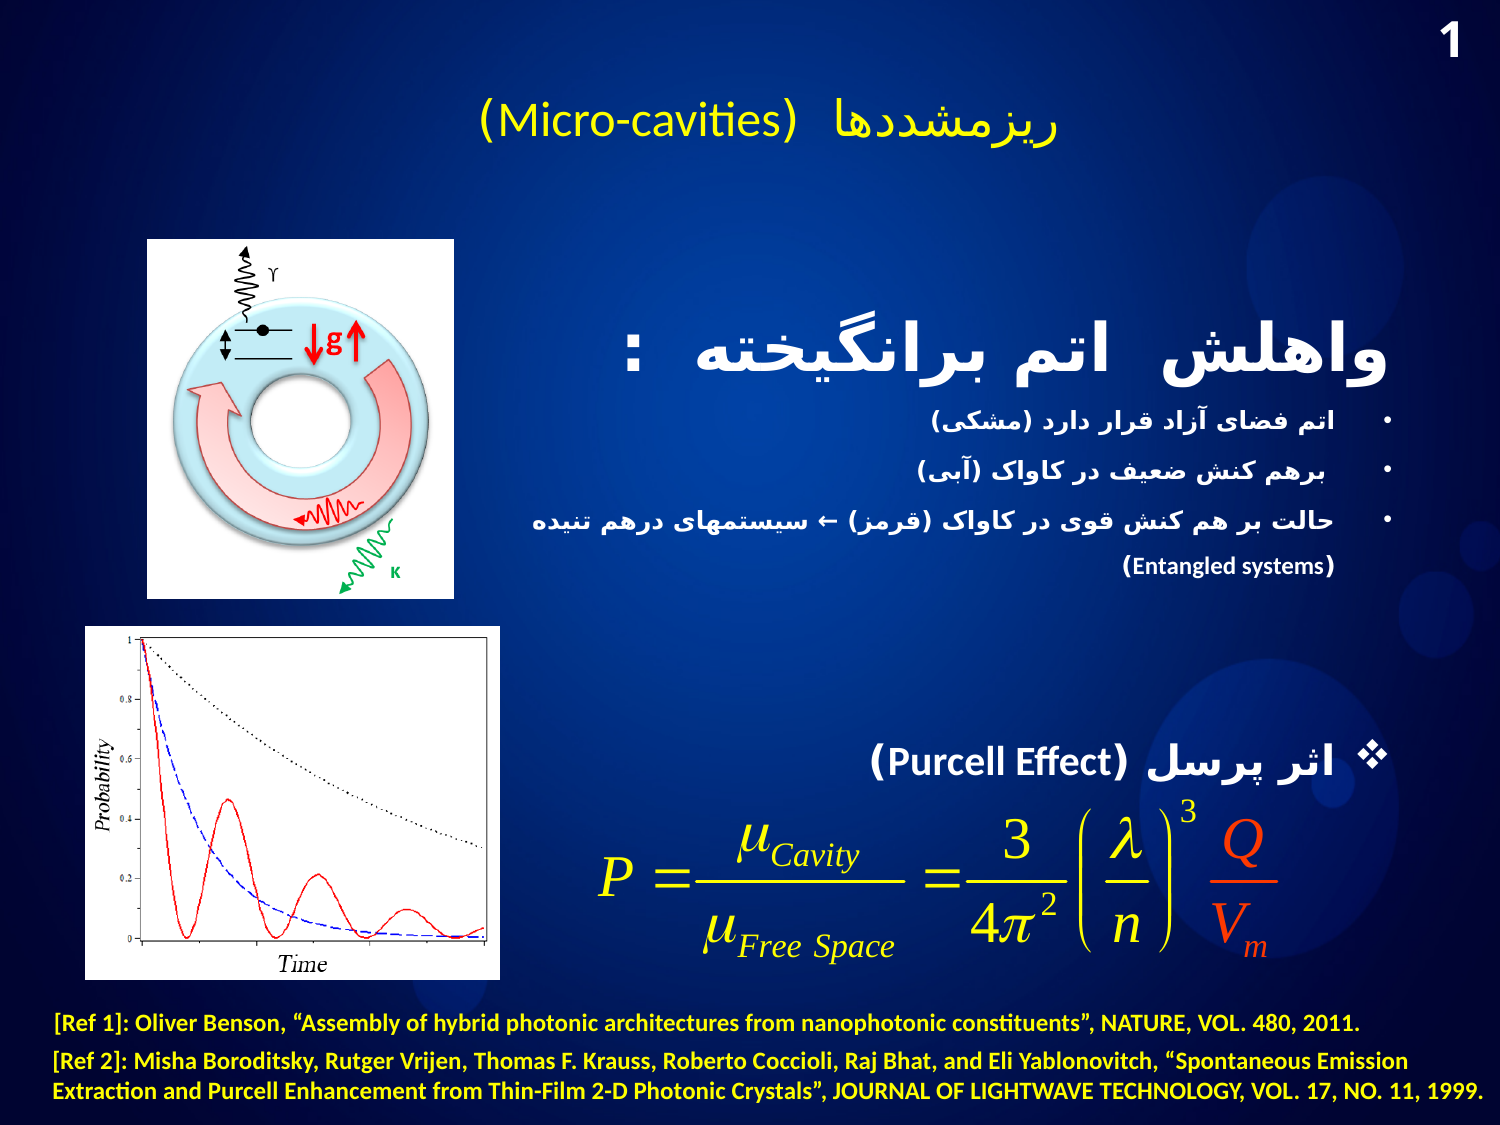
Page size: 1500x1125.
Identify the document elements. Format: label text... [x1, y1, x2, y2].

text_box واهلش اتم برانگیخته : اتم فضای آزاد قرار دارد (مشکی) برهم کنش ضعیف در کاواک (آبی) حالت بر هم کنش قوی در کاواک (قرمز) ← سیستمهای درهم تنیده (Entangled systems) [507, 257, 1408, 599]
text_box [Ref 1]: Oliver Benson, “Assembly of hybrid photonic architectures from nanophotonic constituents”, NATURE, VOL. 480, 2011. [39, 998, 1379, 1037]
title ریزمشددها (Micro-cavities) [225, 45, 1313, 188]
text_box اثر پرسل (Purcell Effect) [682, 701, 1408, 790]
picture [0, 0, 1500, 1125]
text_box 1 [1403, 0, 1500, 75]
text_box [Ref 2]: Misha Boroditsky, Rutger Vrijen, Thomas F. Krauss, Roberto Coccioli, Raj Bhat, and Eli Yablonovitch, “Spontaneous Emission Extraction and Purcell Enhancement from Thin-Film 2-D Photonic Crystals”, JOURNAL OF LIGHTWAVE TECHNOLOGY, VOL. 17, NO. 11, 1999. [37, 1037, 1500, 1113]
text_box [587, 782, 1289, 976]
